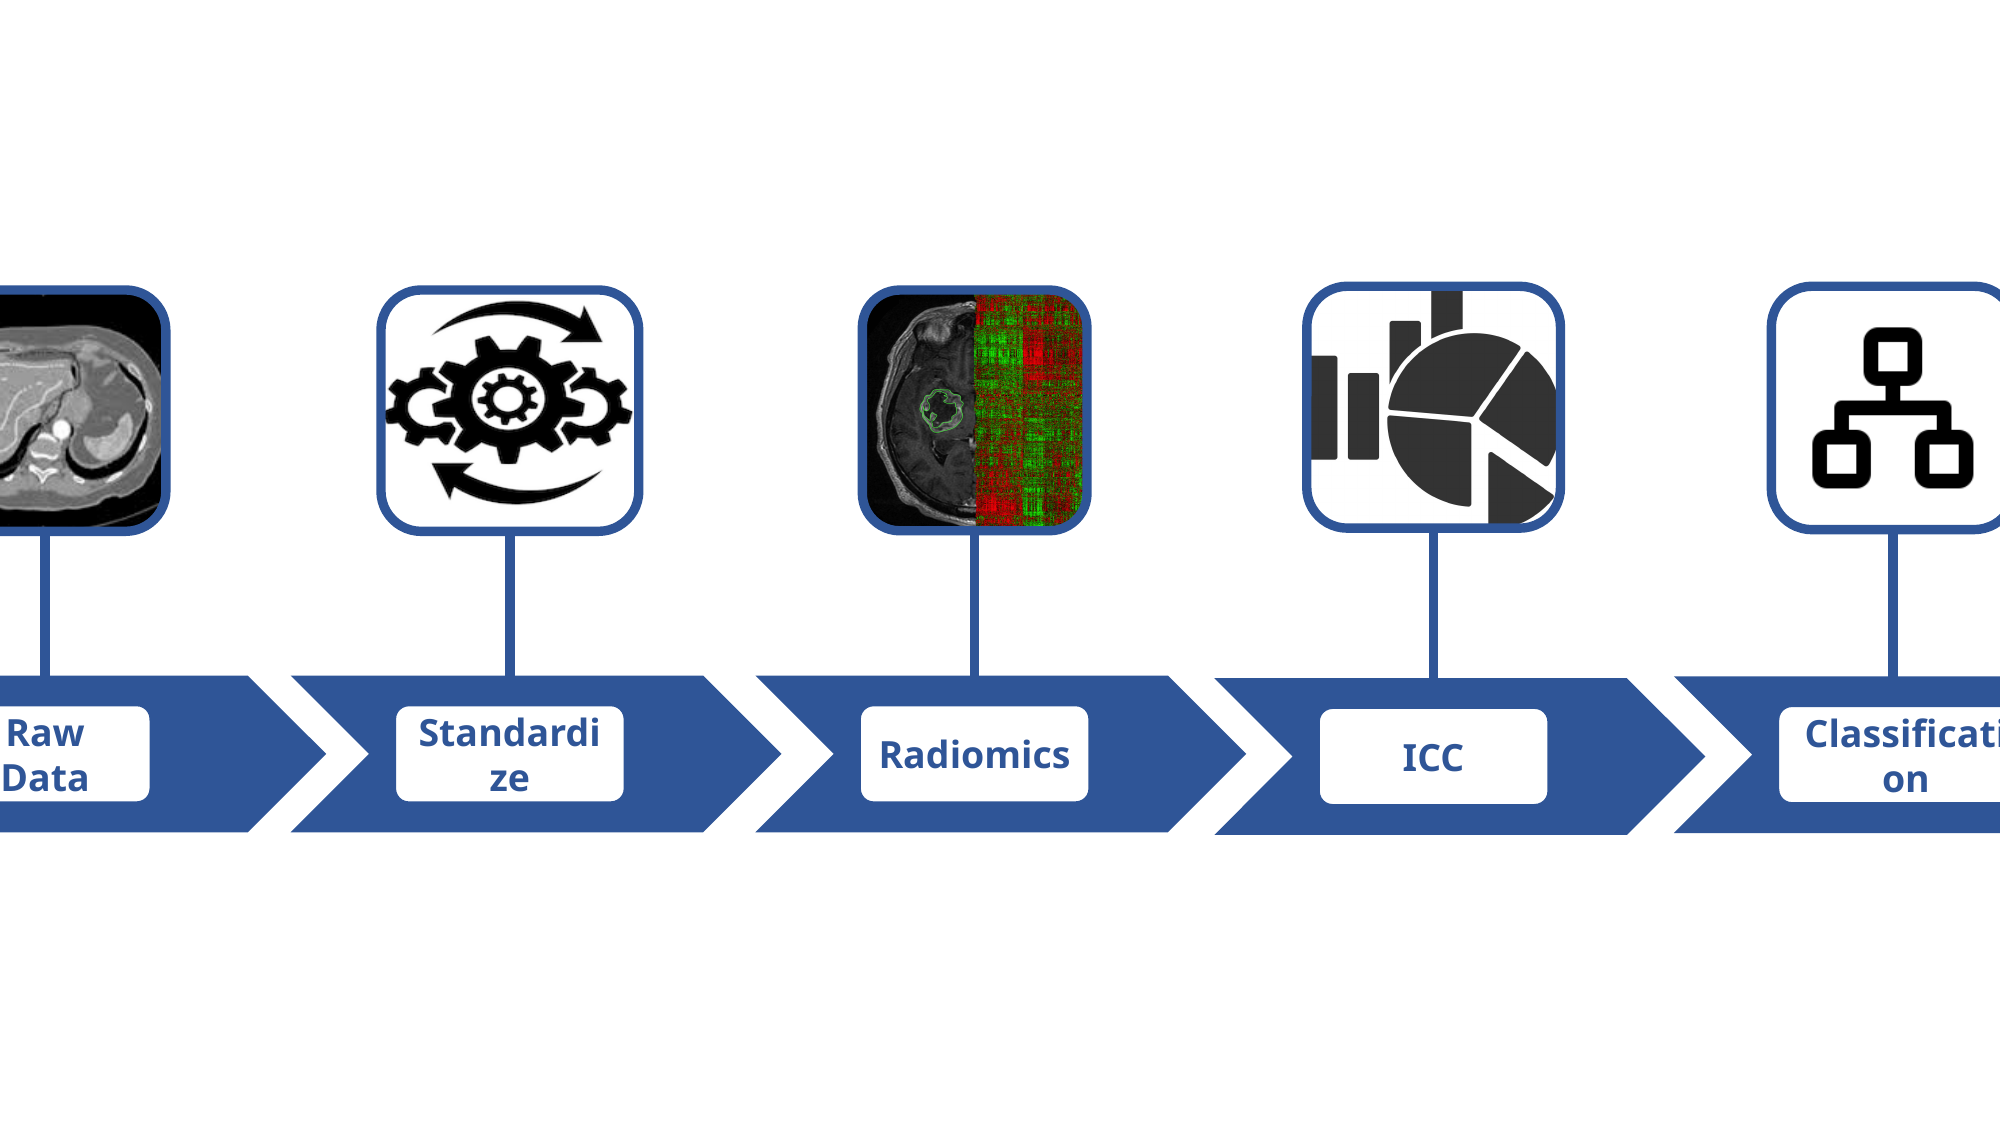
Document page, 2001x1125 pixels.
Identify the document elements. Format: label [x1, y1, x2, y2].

text_box [0, 286, 2000, 835]
